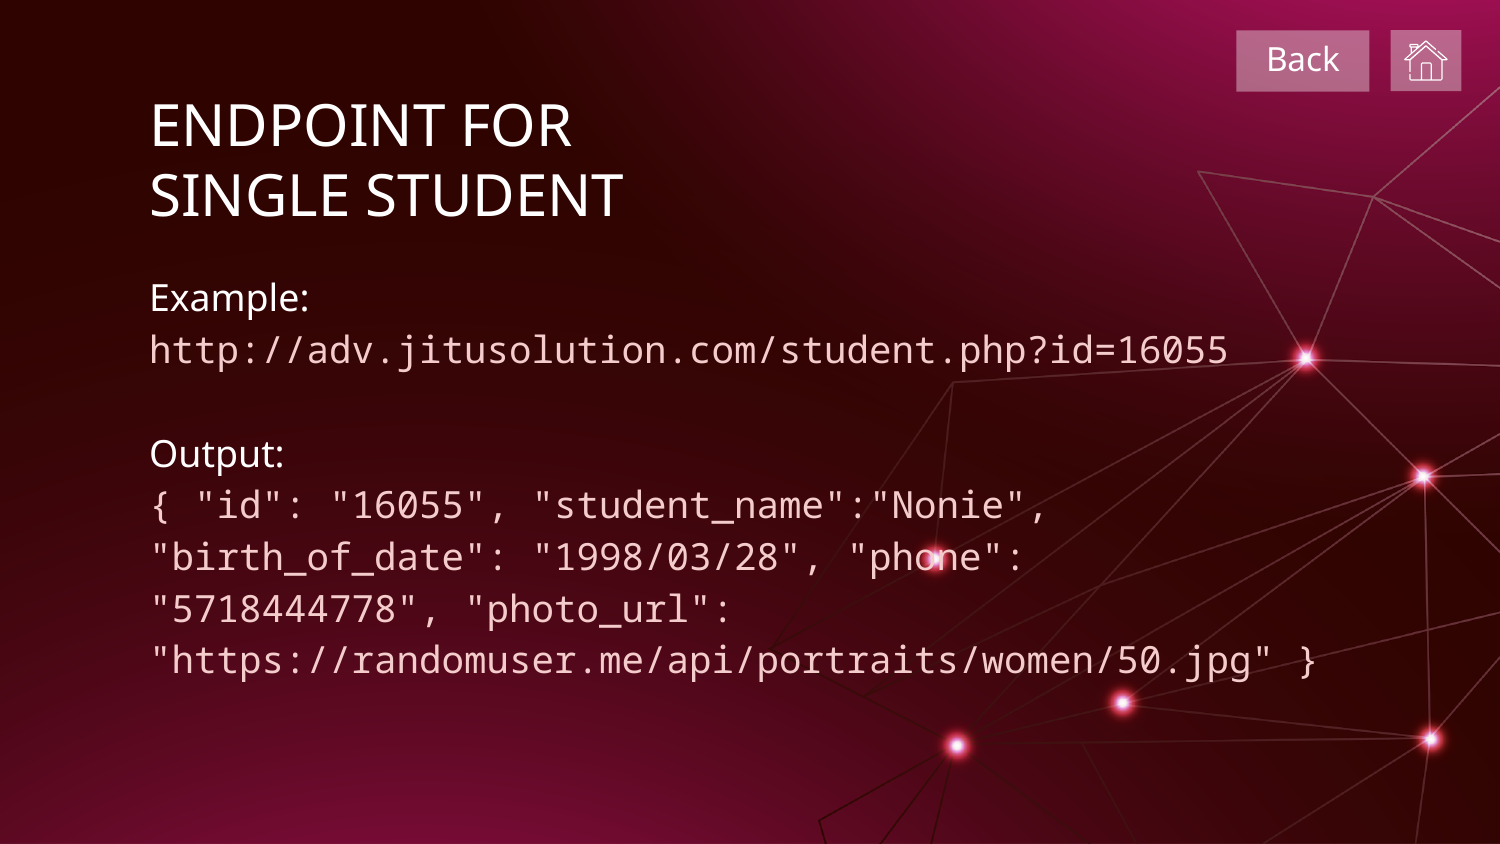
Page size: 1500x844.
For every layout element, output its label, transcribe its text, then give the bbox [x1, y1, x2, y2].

text_box [1236, 30, 1370, 92]
title ENDPOINT FOR SINGLE STUDENT [134, 72, 783, 206]
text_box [1390, 29, 1462, 92]
subtitle Back [1246, 22, 1360, 79]
picture [0, 0, 1500, 844]
list Example: http://adv.jitusolution.com/student.php?id=16055 Output: { "id": "16055", "student_name":"Nonie", "birth_of_date": "1998/03/28", "phone": "5718444778", "photo_url": "https://randomuser.me/api/portraits/women/50.jpg" } [134, 252, 1343, 637]
